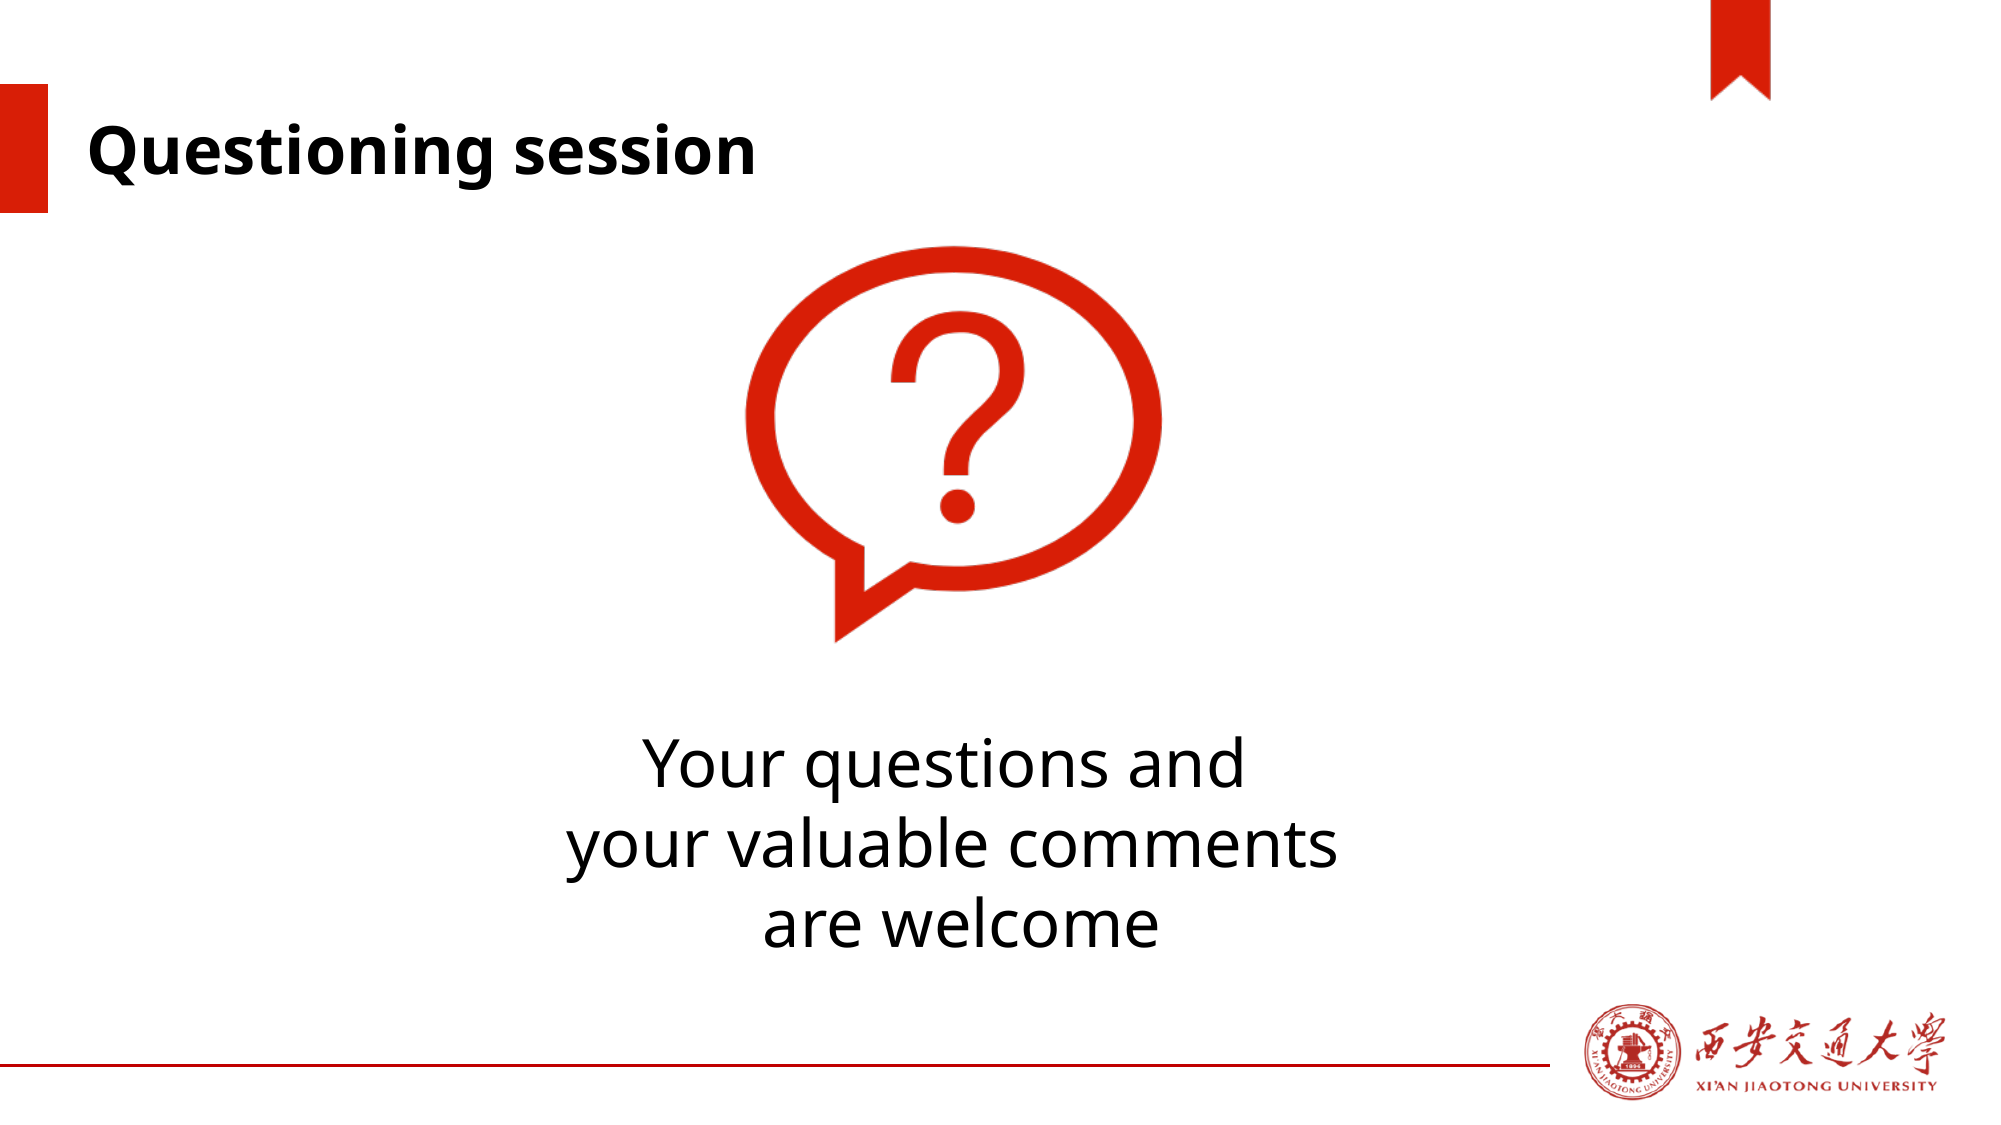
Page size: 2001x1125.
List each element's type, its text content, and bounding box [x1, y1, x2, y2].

picture [1678, 0, 1804, 112]
picture [688, 213, 1219, 743]
picture [0, 84, 48, 213]
picture [1580, 999, 1956, 1104]
text_box Your questions and your valuable comments are welcome [442, 713, 1465, 968]
text_box Questioning session [71, 100, 784, 195]
